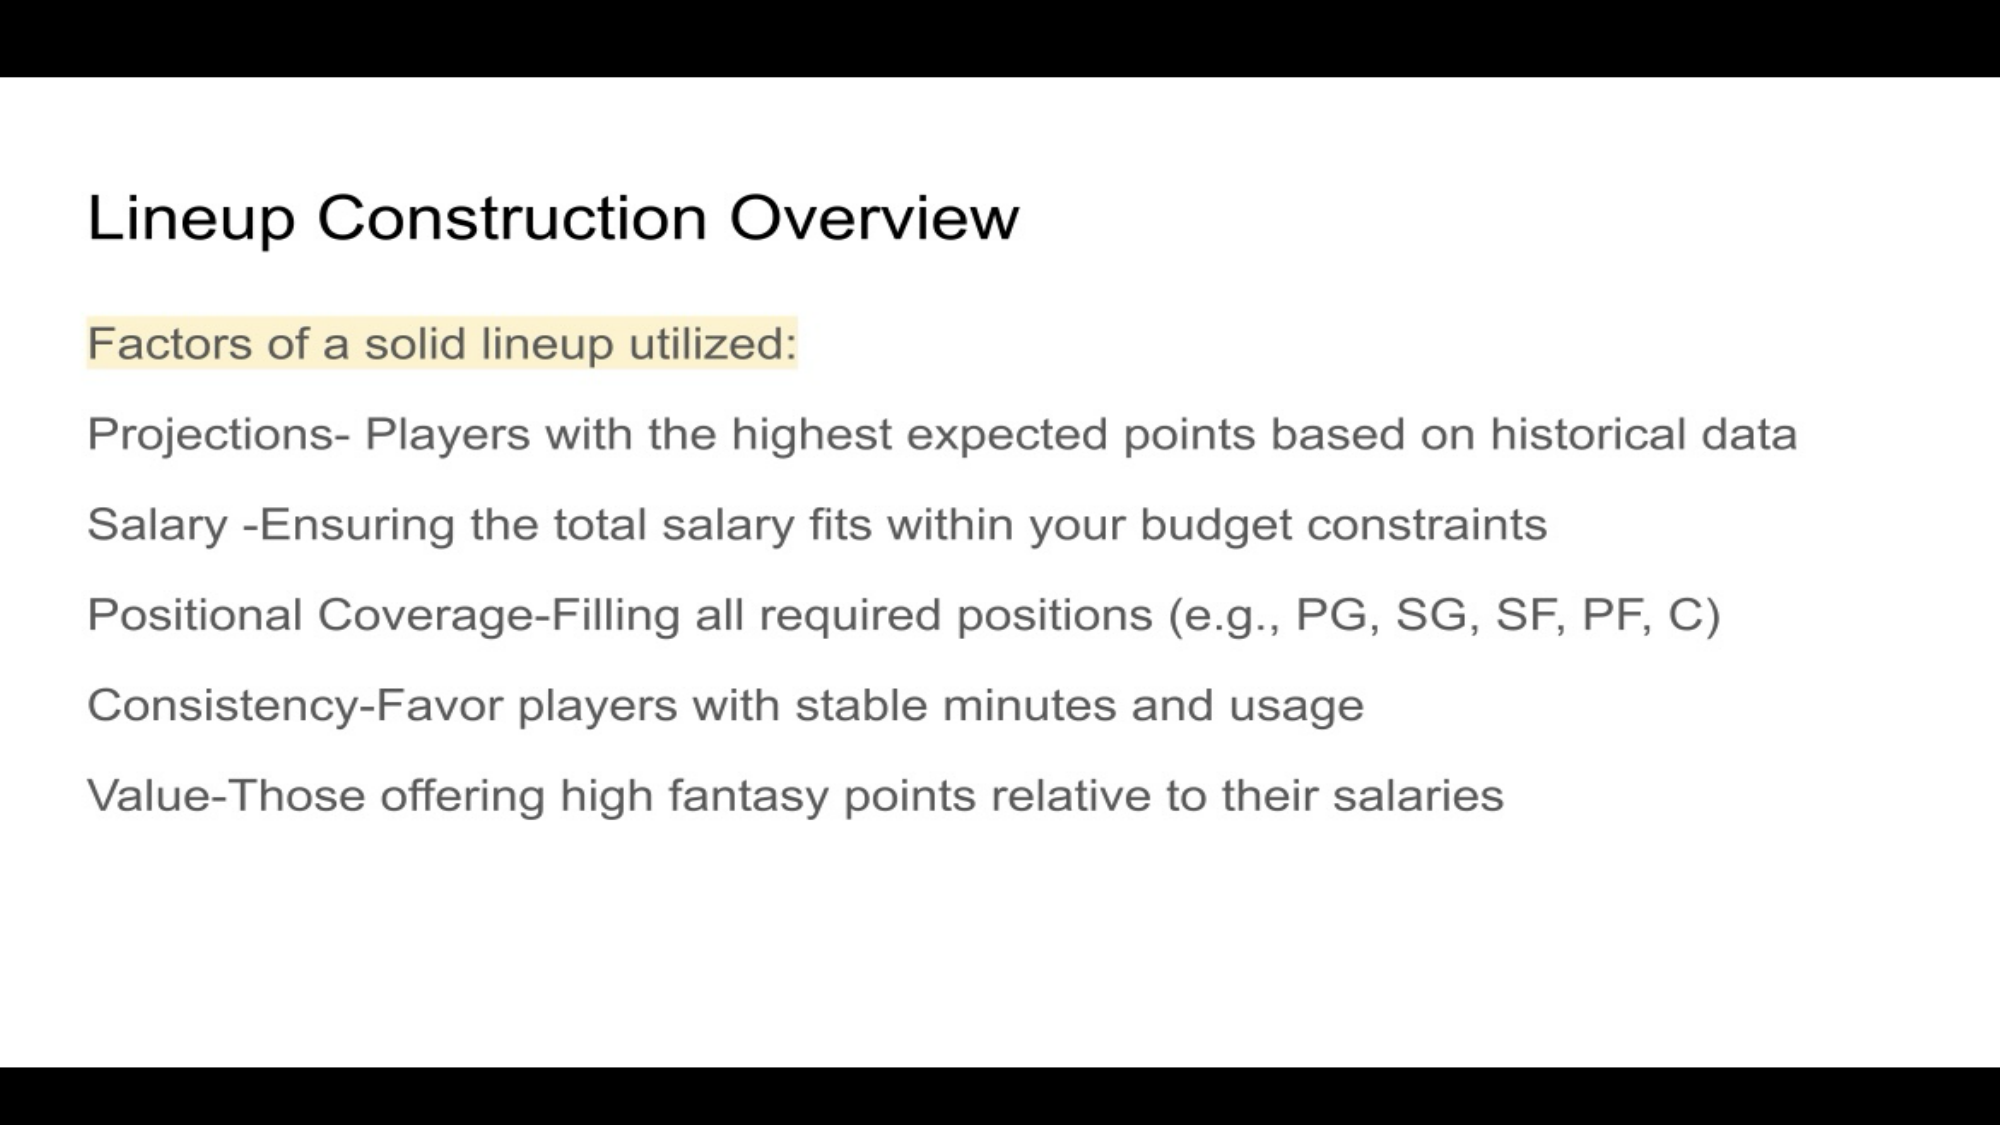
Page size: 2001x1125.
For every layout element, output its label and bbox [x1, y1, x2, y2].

list [0, 0, 2000, 1125]
